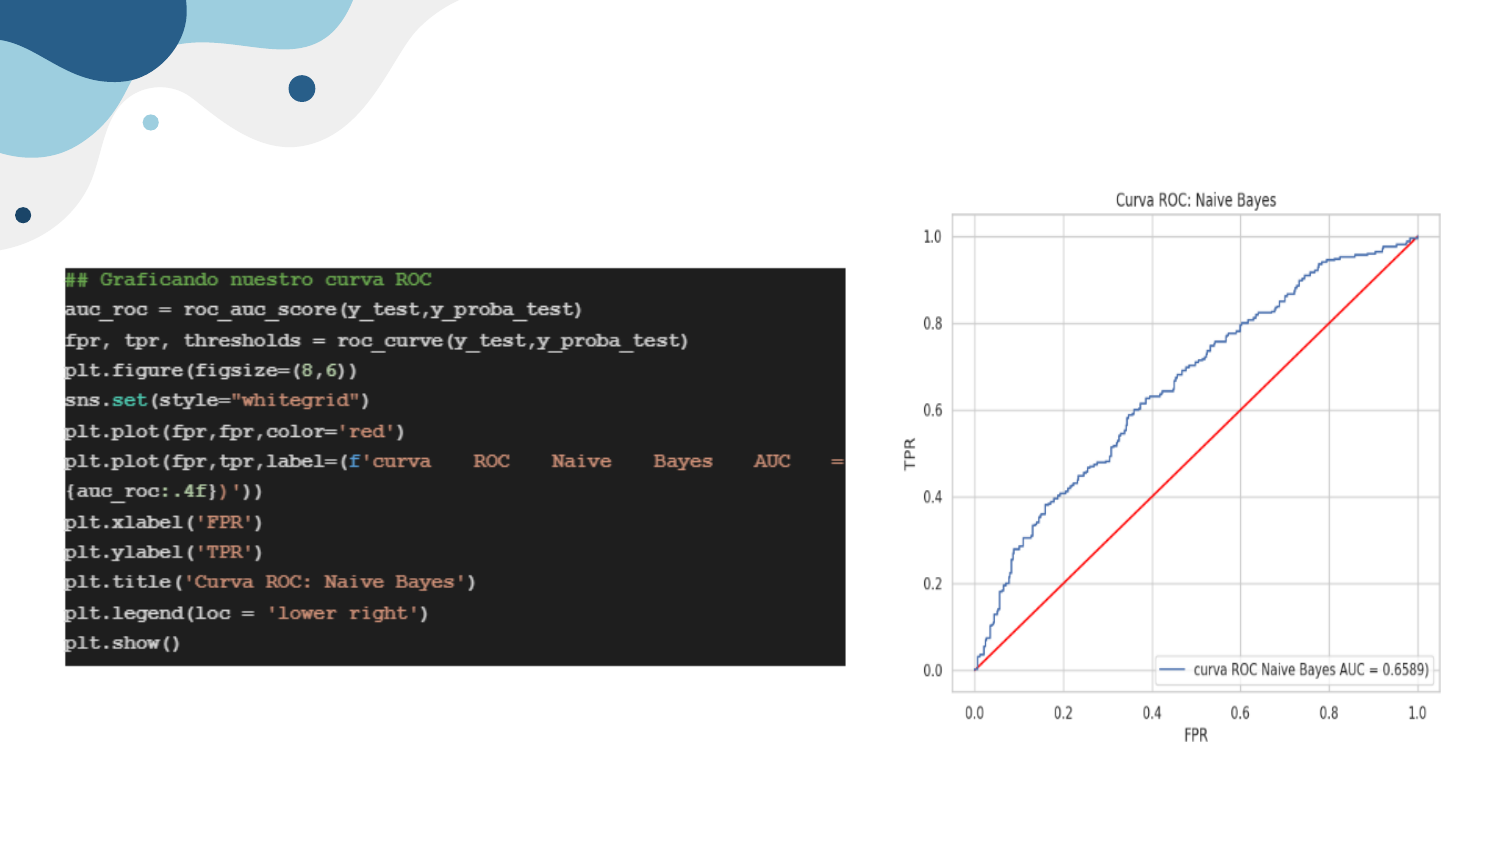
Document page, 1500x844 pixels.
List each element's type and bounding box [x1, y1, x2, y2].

picture [53, 259, 849, 672]
picture [873, 160, 1463, 746]
